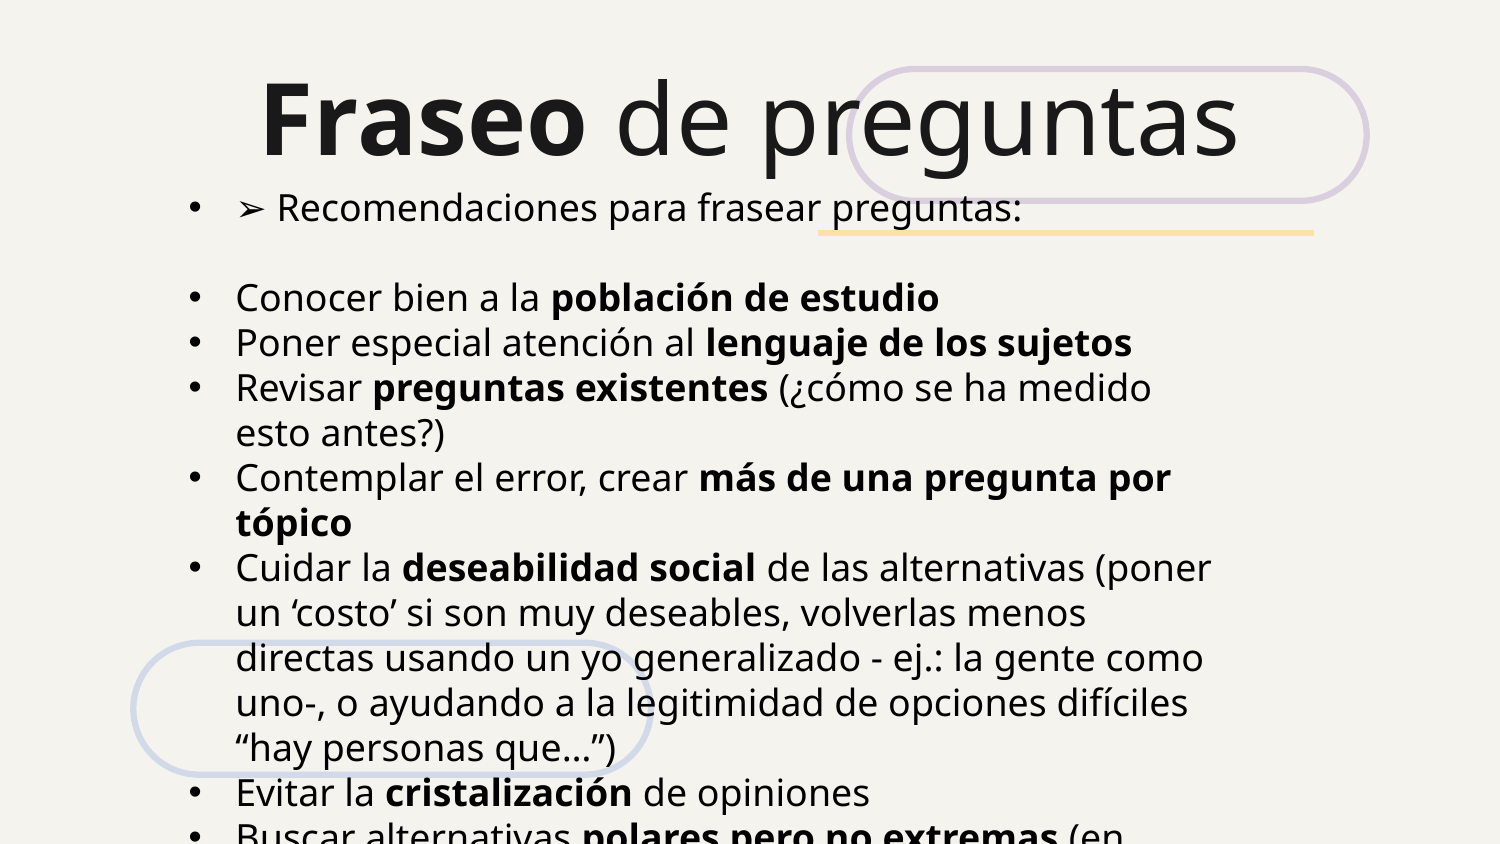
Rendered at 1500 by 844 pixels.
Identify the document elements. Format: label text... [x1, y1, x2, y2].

title Fraseo de preguntas [20, 0, 1480, 191]
text_box ➢ Recomendaciones para frasear preguntas: Conocer bien a la población de estudio Poner especial atención al lenguaje de los sujetos Revisar preguntas existentes (¿cómo se ha medido esto antes?) Contemplar el error, crear más de una pregunta por tópico Cuidar la deseabilidad social de las alternativas (poner un ‘costo’ si son muy deseables, volverlas menos directas usando un yo generalizado - ej.: la gente como uno-, o ayudando a la legitimidad de opciones difíciles “hay personas que…”) Evitar la cristalización de opiniones Buscar alternativas polares pero no extremas (en formatos dicotómicos) [173, 176, 1245, 844]
